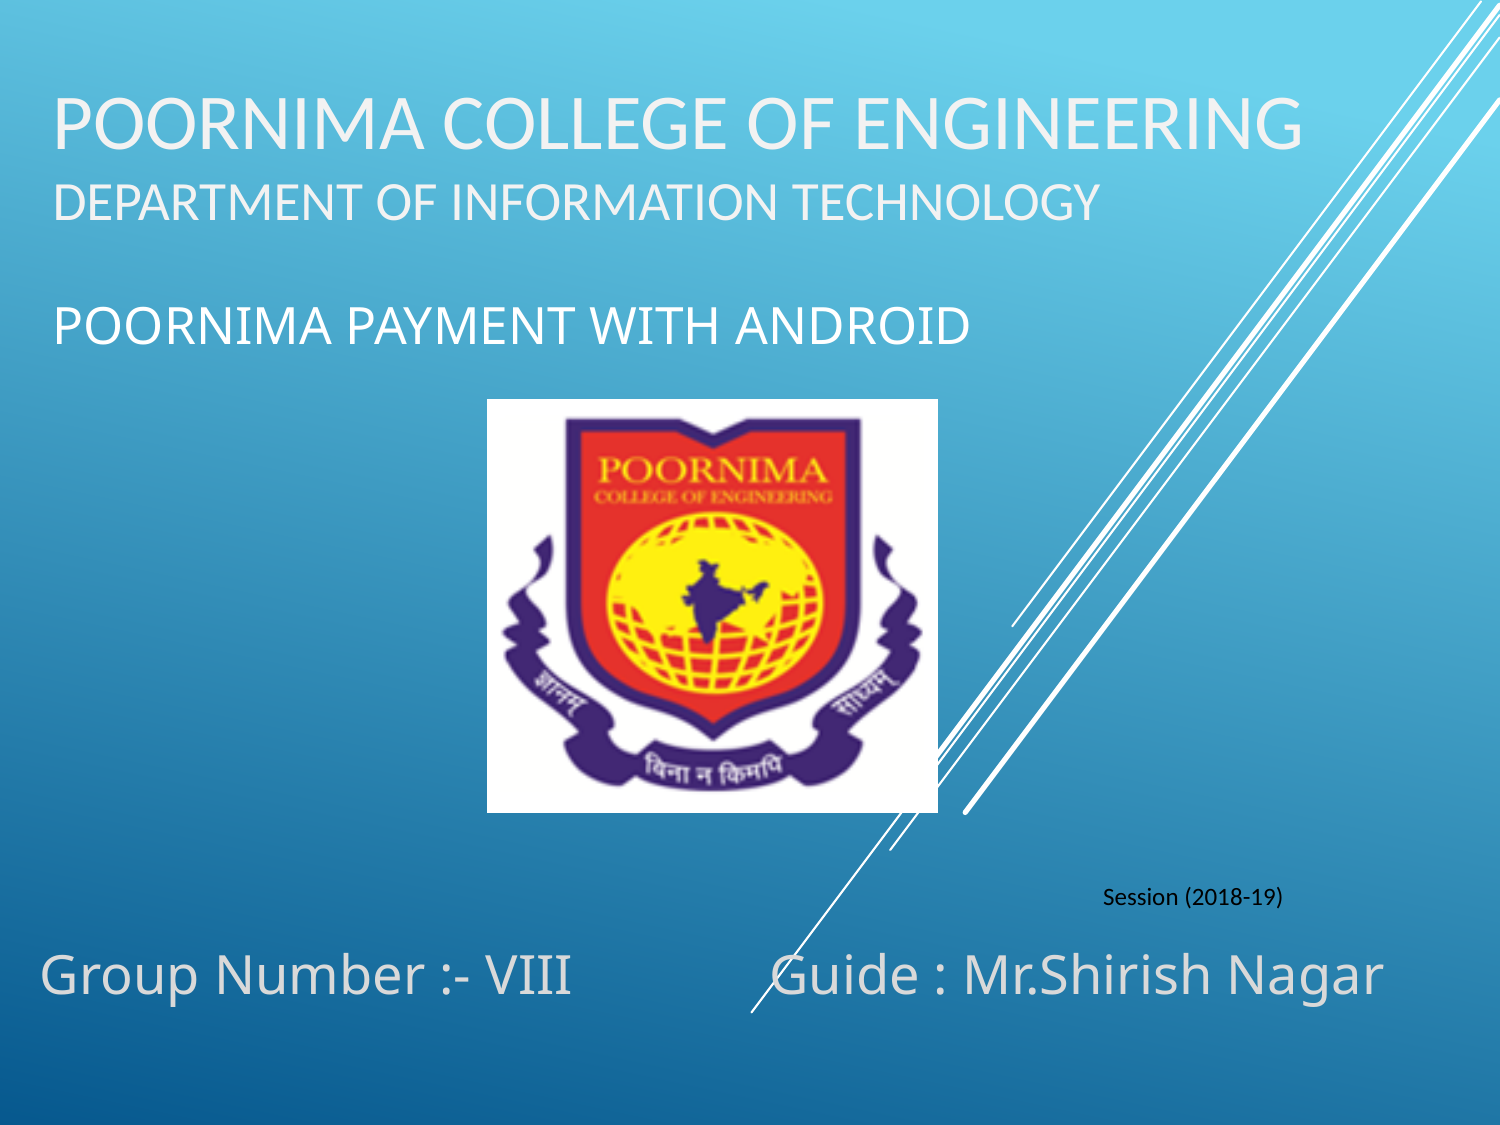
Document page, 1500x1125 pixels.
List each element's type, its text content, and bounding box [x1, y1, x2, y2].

picture [487, 399, 938, 813]
title POORNIMA COLLEGE OF ENGINEERING DEPARTMENT OF INFORMATION TECHNOLOGY Poornima payment with android [37, 62, 1404, 363]
subtitle Session (2018-19) Group Number :- VIII Guide : Mr.Shirish Nagar [24, 762, 1429, 1013]
